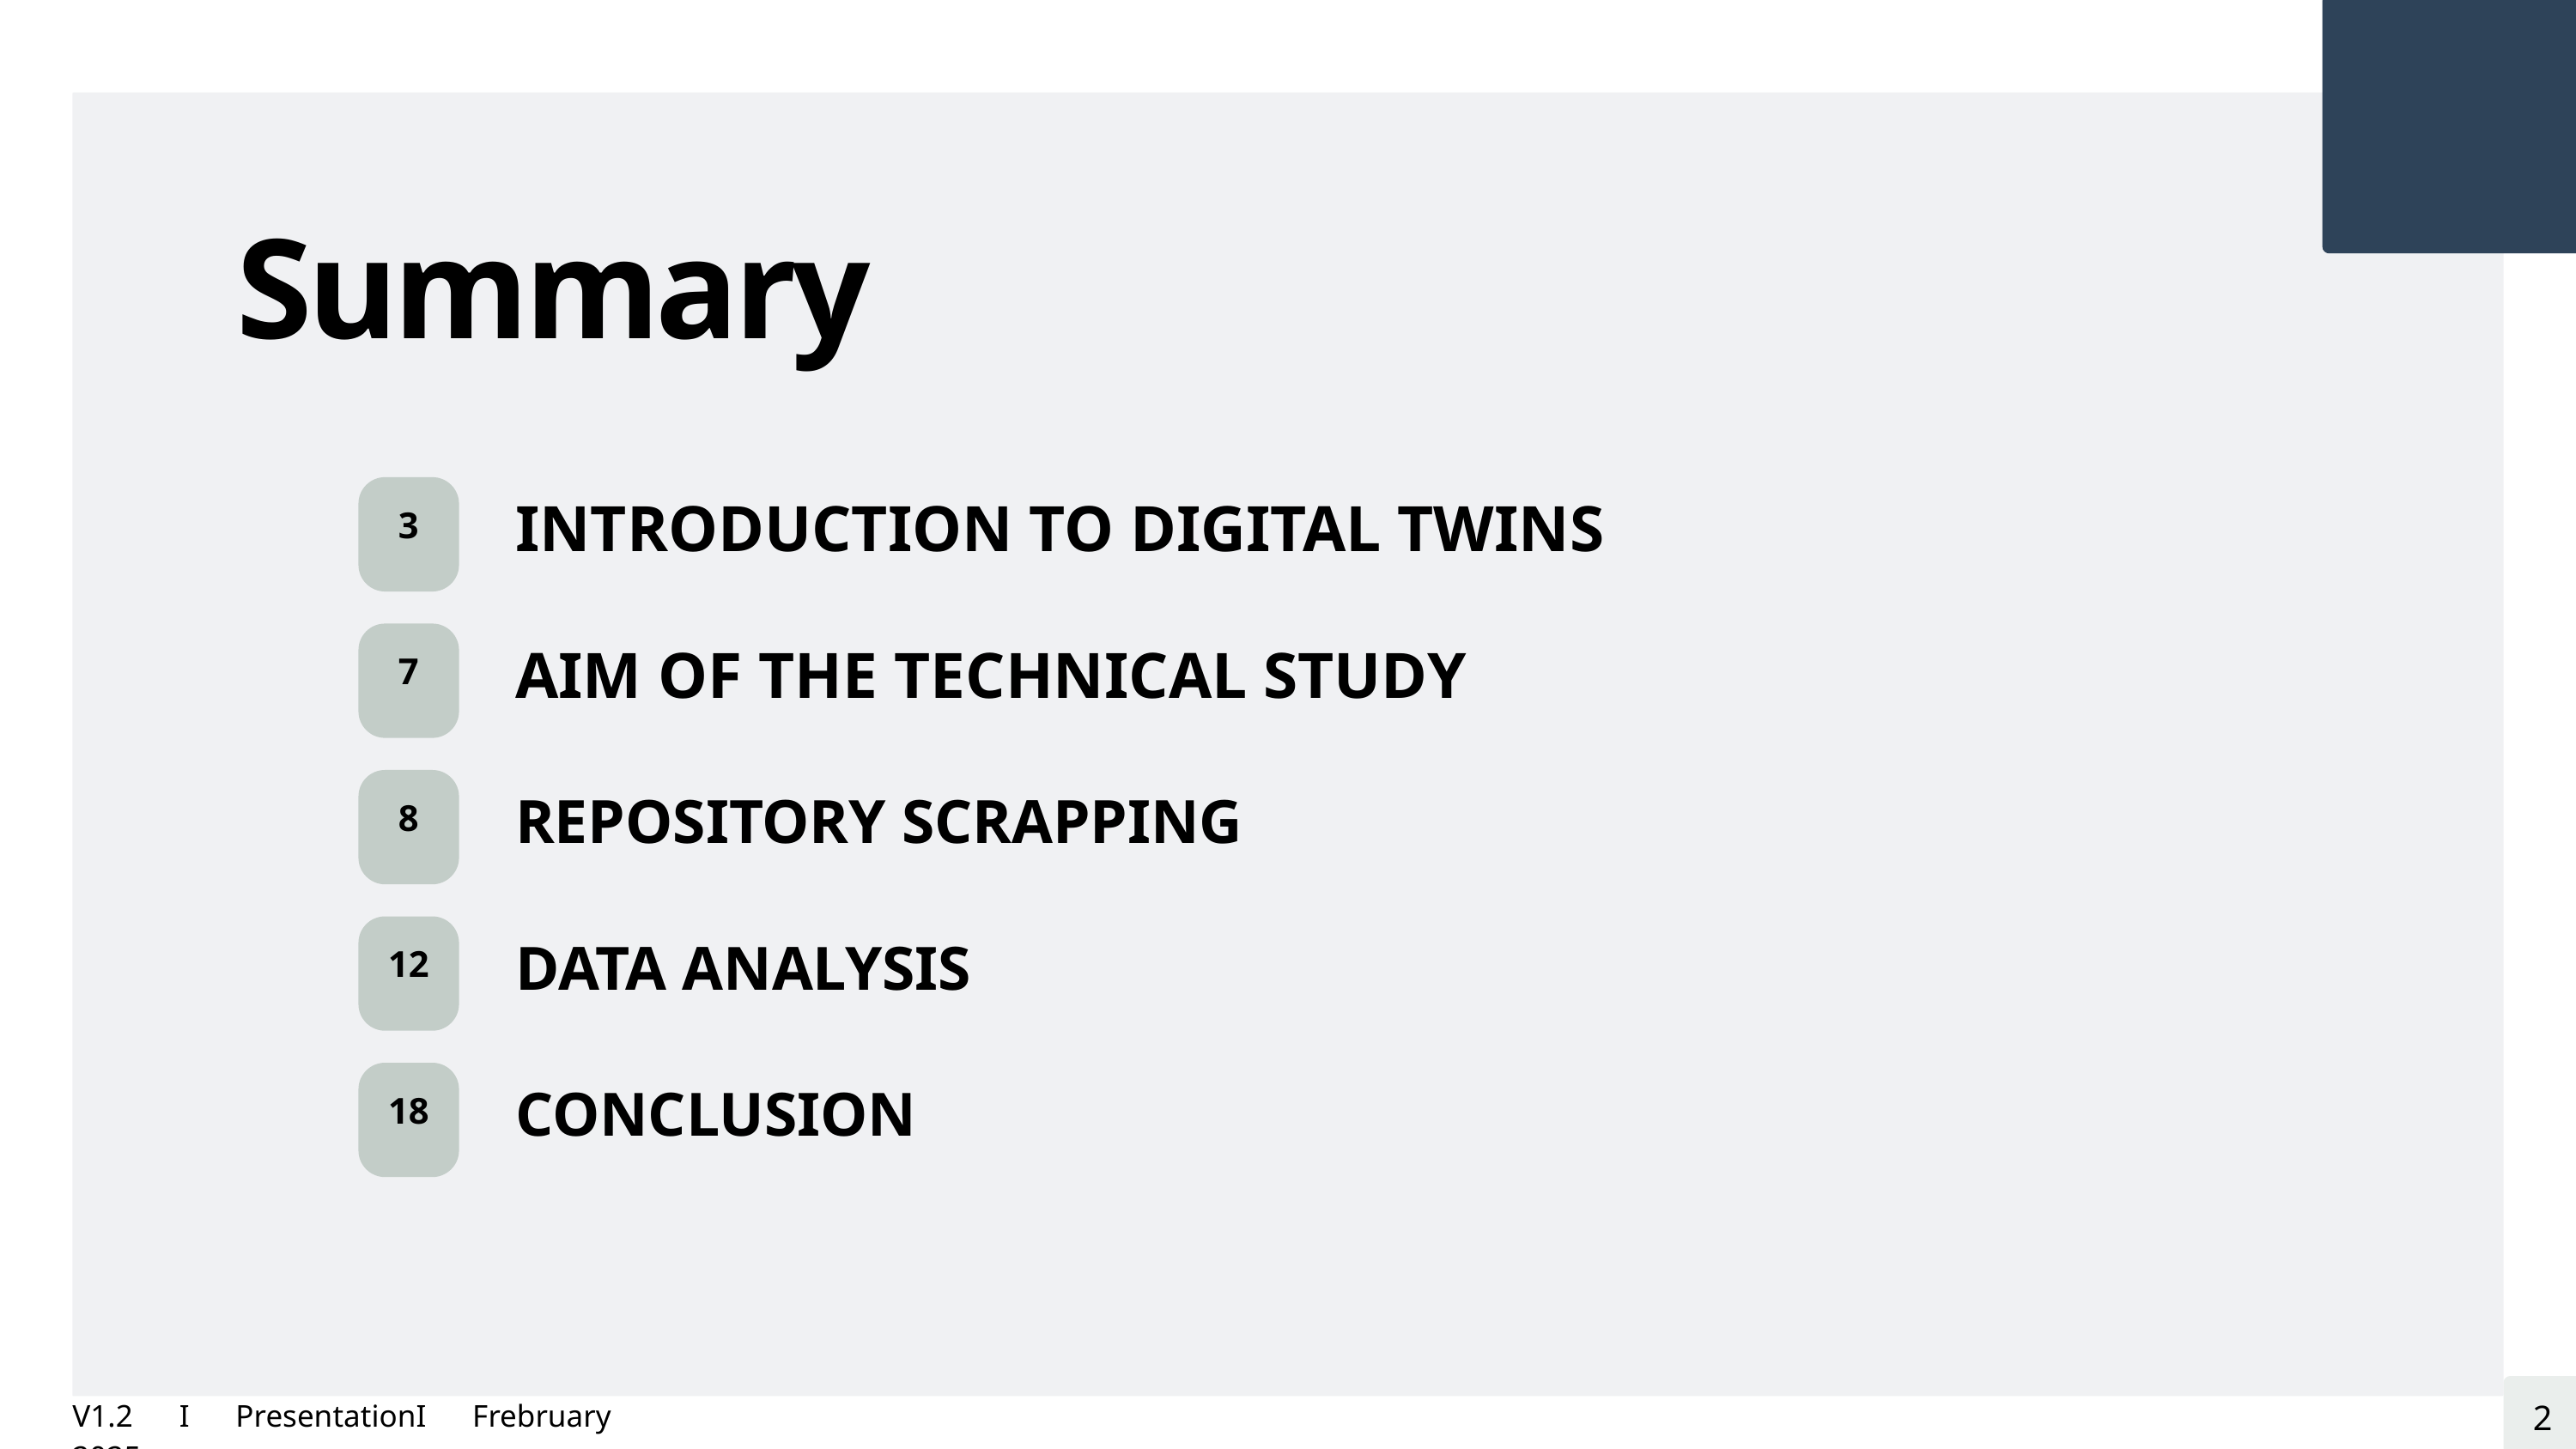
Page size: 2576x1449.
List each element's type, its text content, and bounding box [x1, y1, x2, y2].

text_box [358, 916, 459, 1031]
text_box V1.2 I PresentationI Frebruary 2025 [72, 1404, 612, 1449]
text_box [2503, 1375, 2576, 1449]
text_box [358, 769, 459, 885]
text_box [358, 623, 459, 738]
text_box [72, 92, 2504, 1397]
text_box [2322, 0, 2576, 254]
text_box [358, 1062, 459, 1178]
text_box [358, 476, 459, 592]
